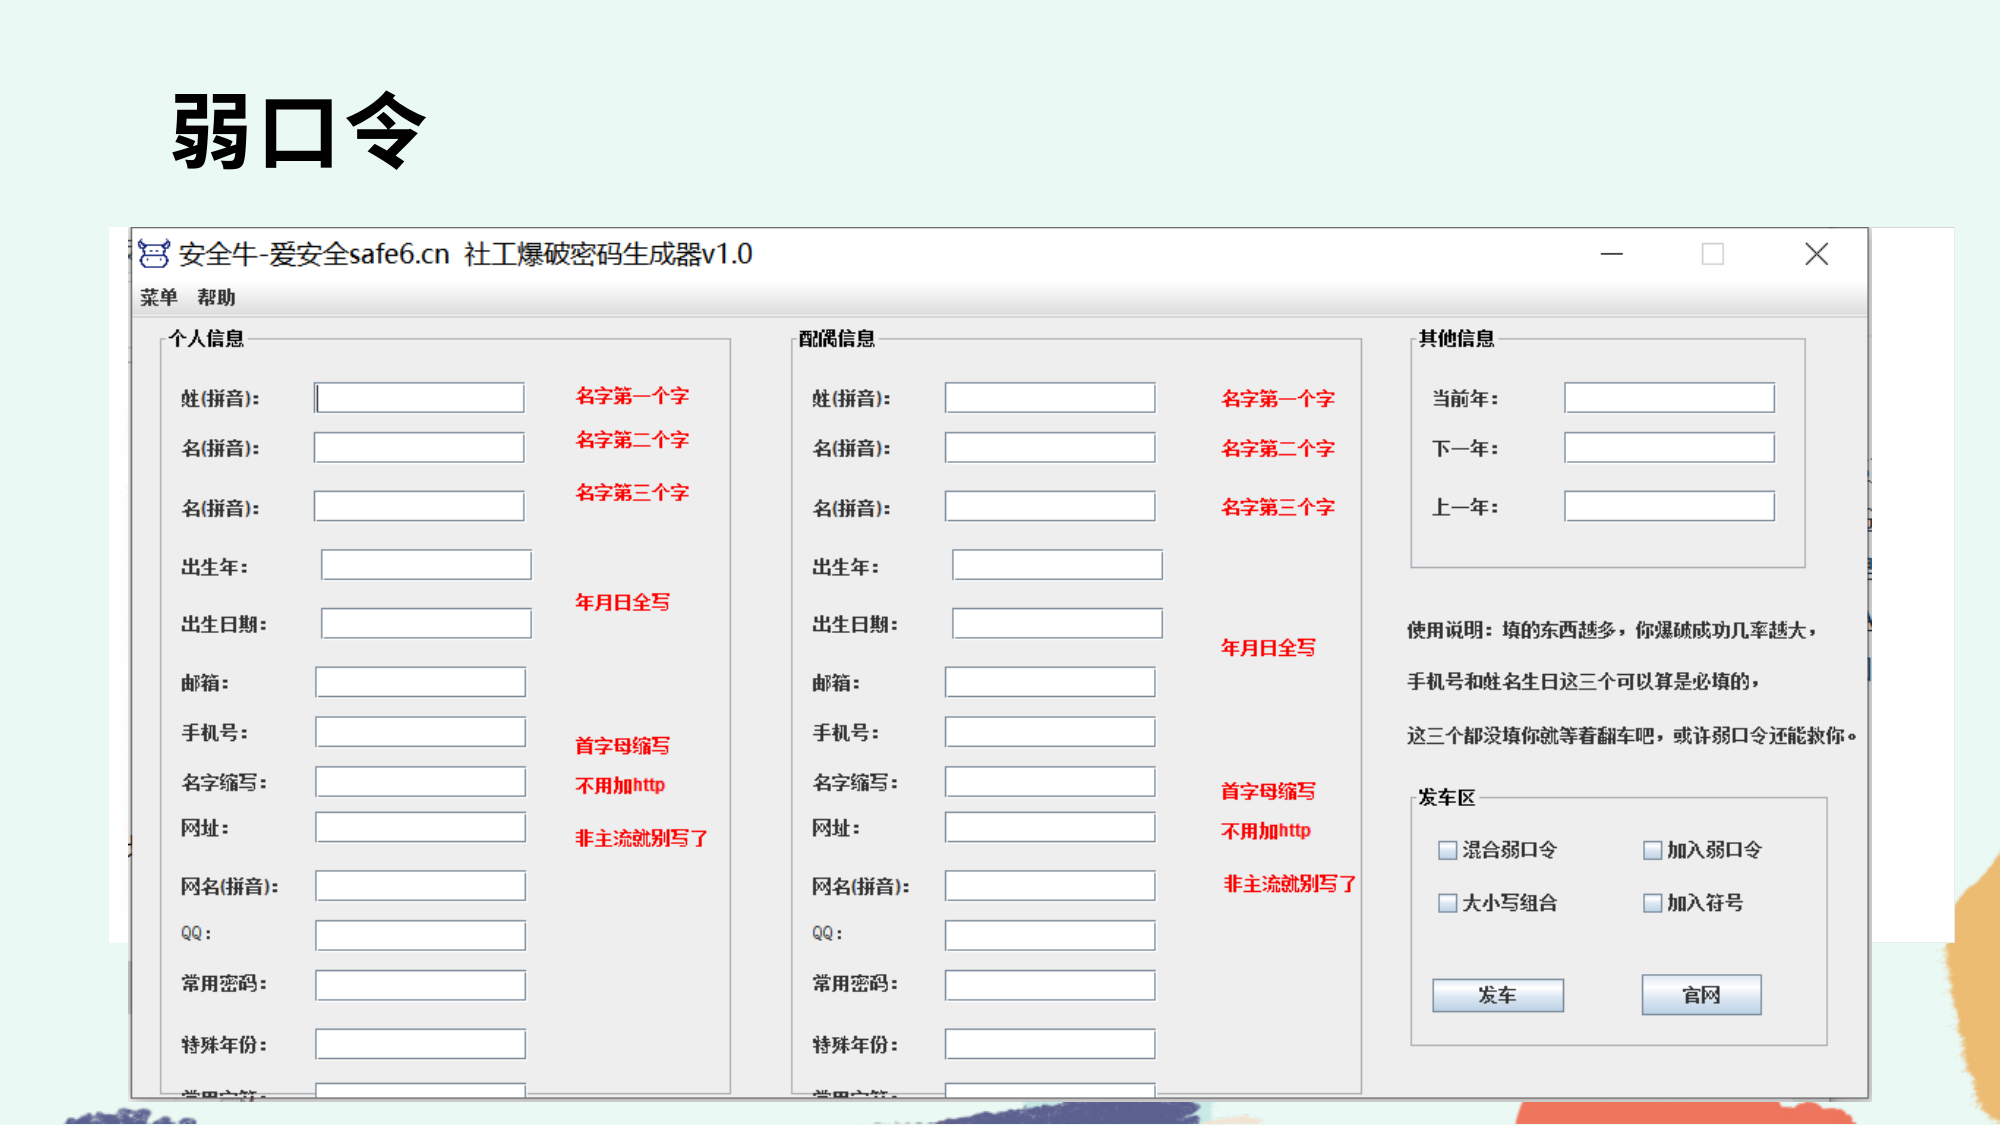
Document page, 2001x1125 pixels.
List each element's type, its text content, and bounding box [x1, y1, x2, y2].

title 弱口令 [109, 72, 1891, 203]
picture [6, 227, 2000, 1124]
